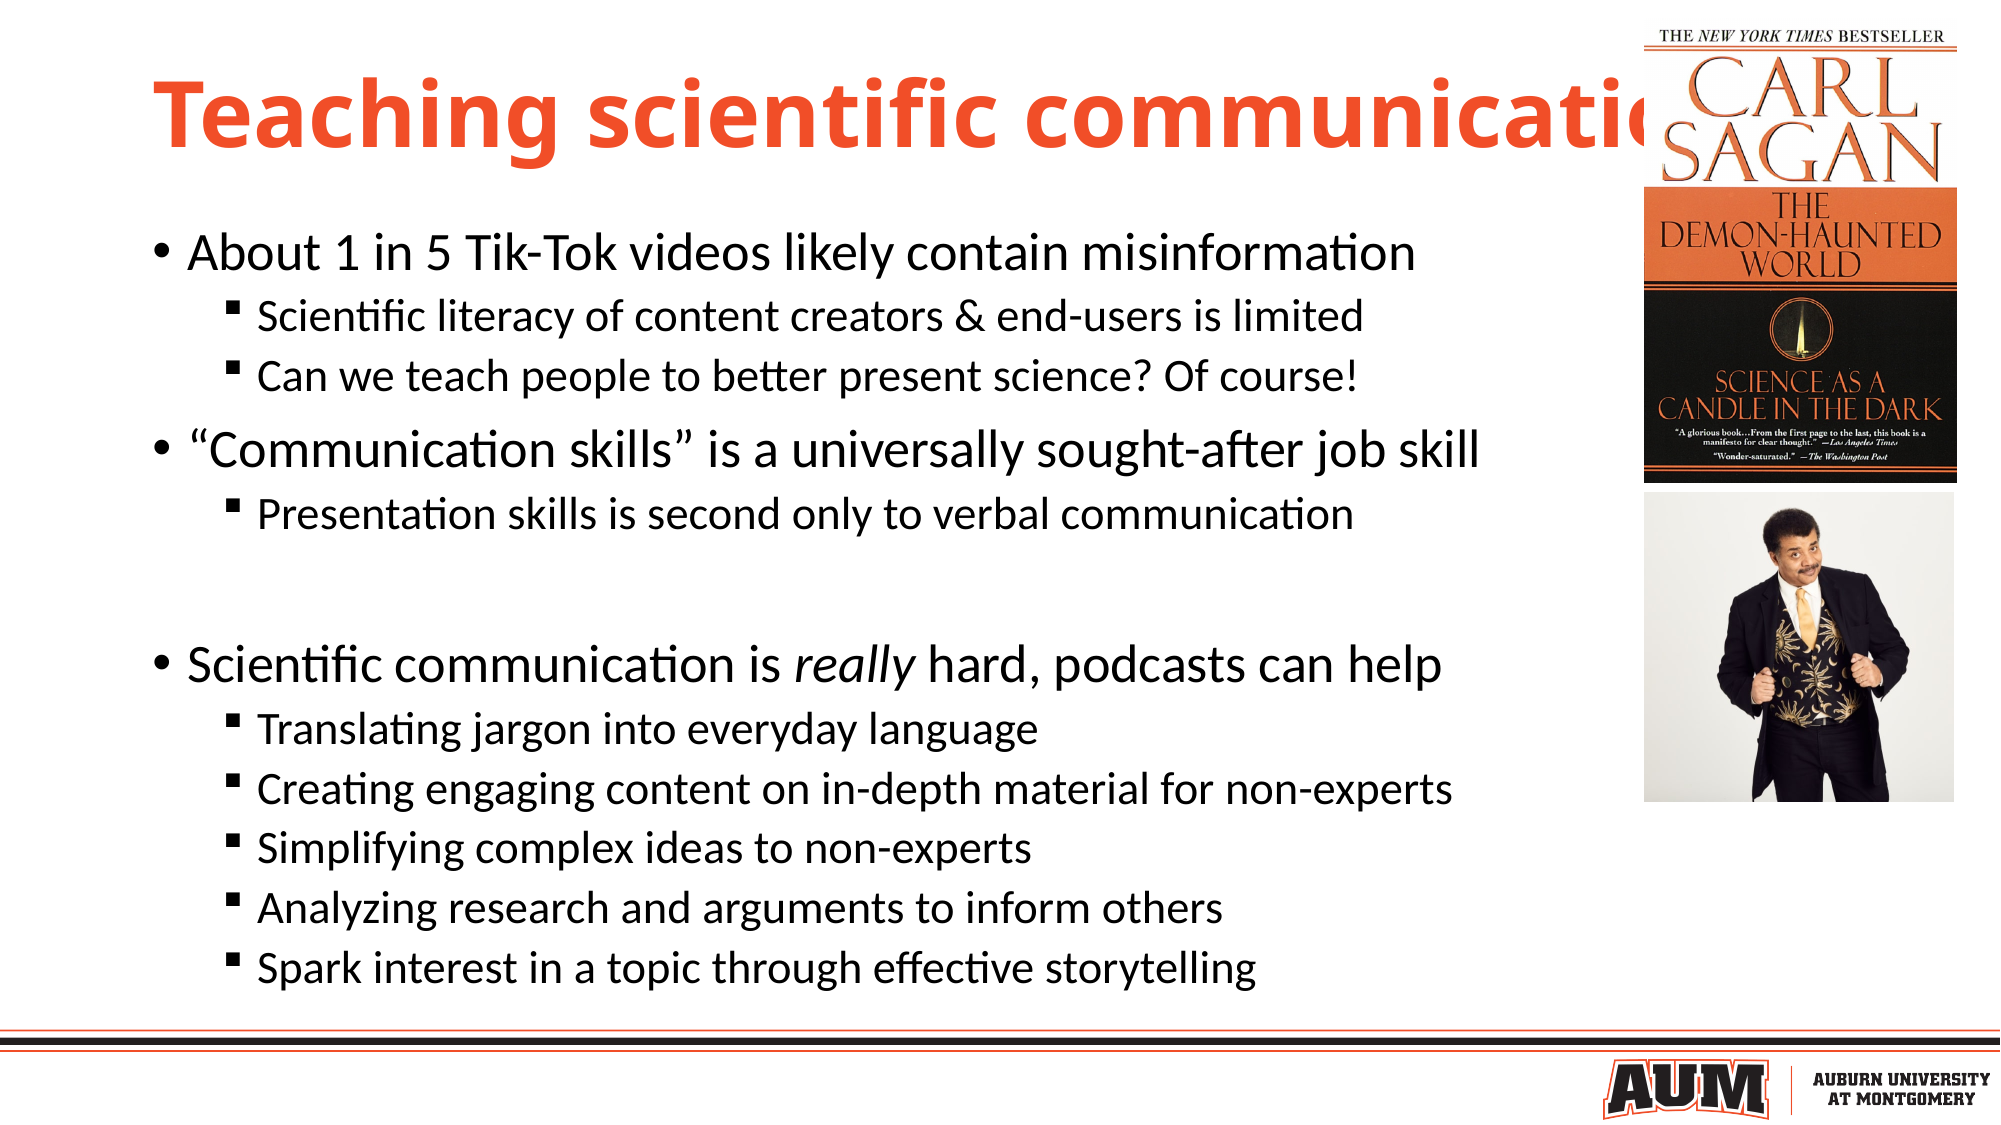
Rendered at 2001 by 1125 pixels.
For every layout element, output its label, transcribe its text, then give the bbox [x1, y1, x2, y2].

list About 1 in 5 Tik-Tok videos likely contain misinformation Scientific literacy of content creators & end-users is limited Can we teach people to better present science? Of course! “Communication skills” is a universally sought-after job skill Presentation skills is second only to verbal communication Scientific communication is really hard, podcasts can help Translating jargon into everyday language Creating engaging content on in-depth material for non-experts Simplifying complex ideas to non-experts Analyzing research and arguments to inform others Spark interest in a topic through effective storytelling [137, 216, 1863, 1007]
picture [1603, 1059, 1990, 1120]
picture [1644, 18, 1957, 483]
title Teaching scientific communication [137, 59, 1644, 177]
picture [1644, 492, 1954, 802]
